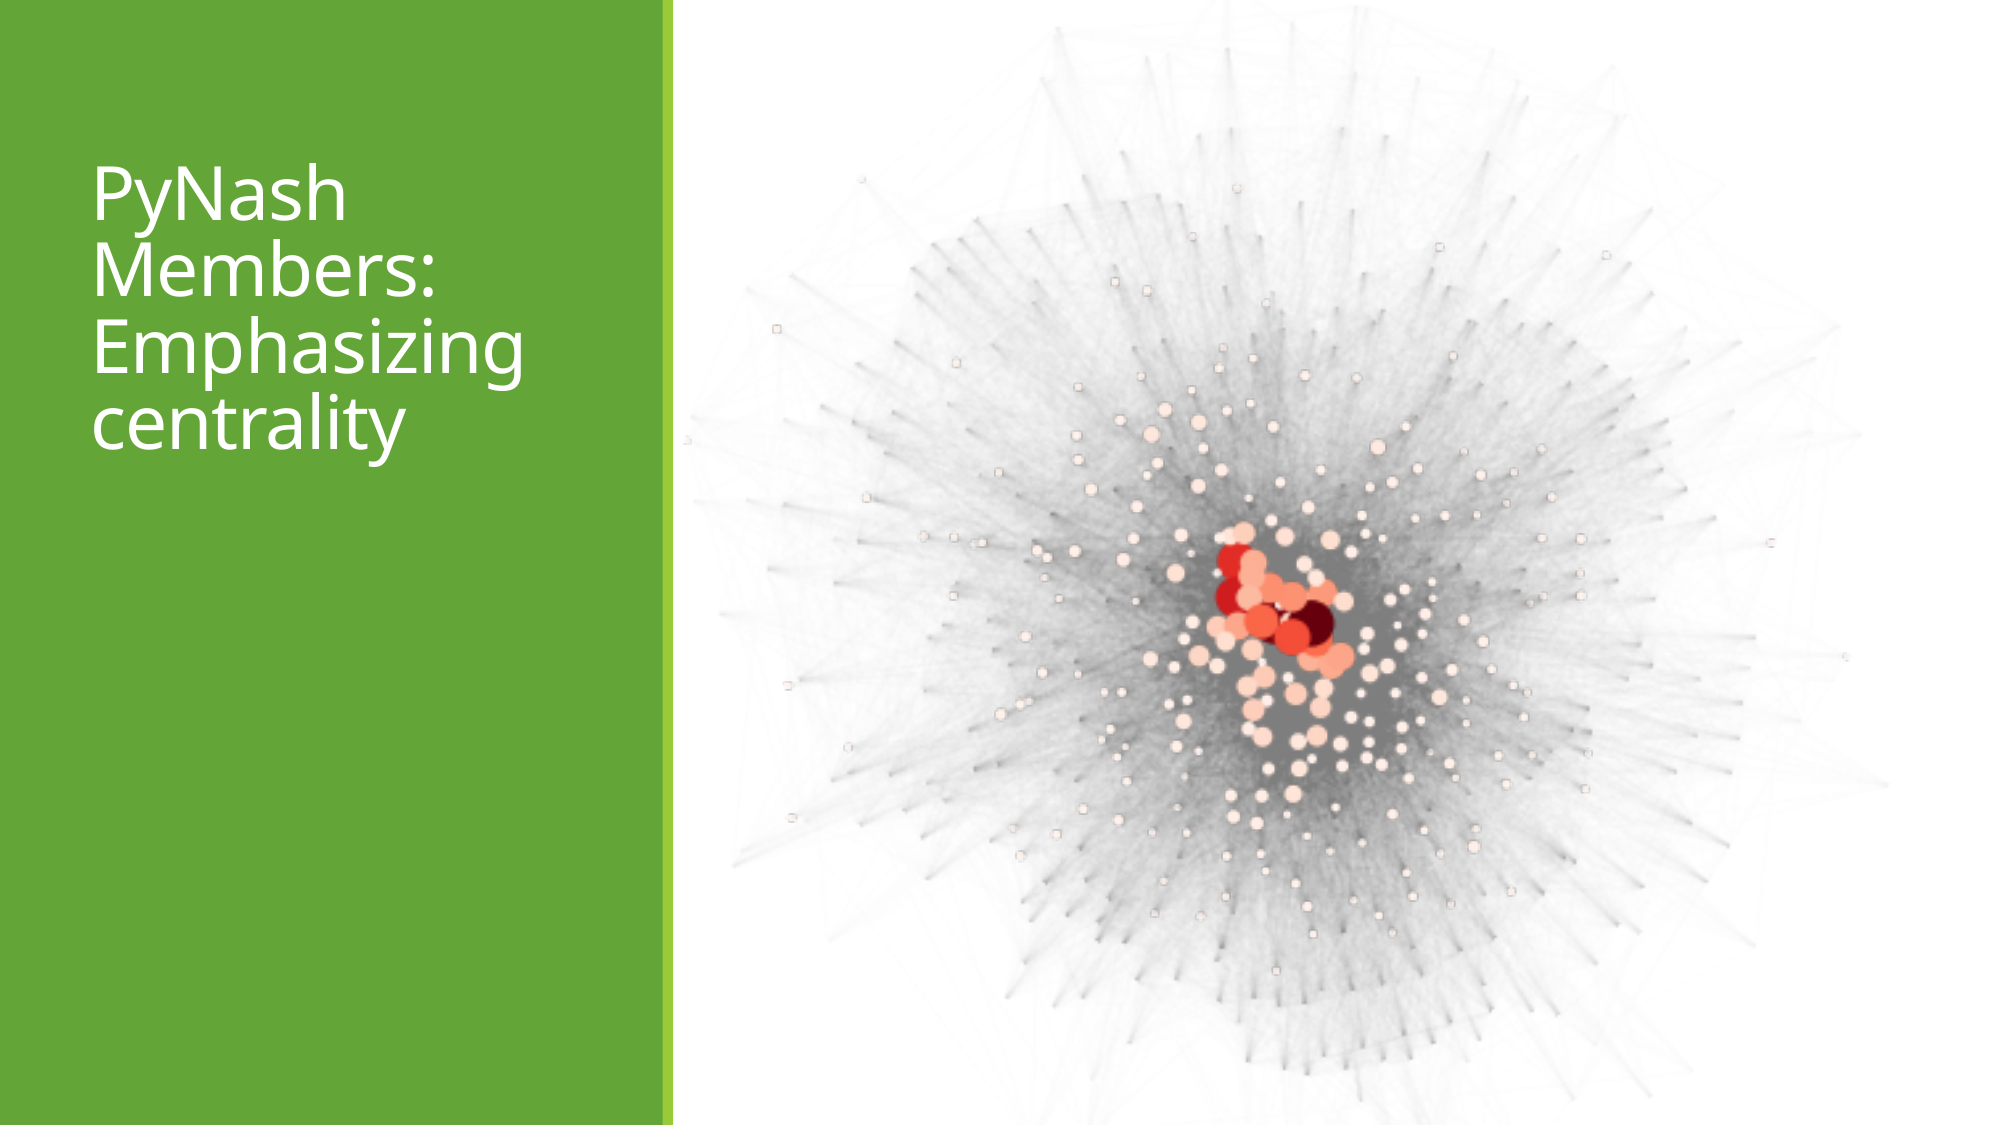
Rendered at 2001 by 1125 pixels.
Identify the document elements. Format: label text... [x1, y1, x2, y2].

picture [512, 0, 2000, 1125]
title PyNash Members: Emphasizing centrality [75, 97, 509, 473]
